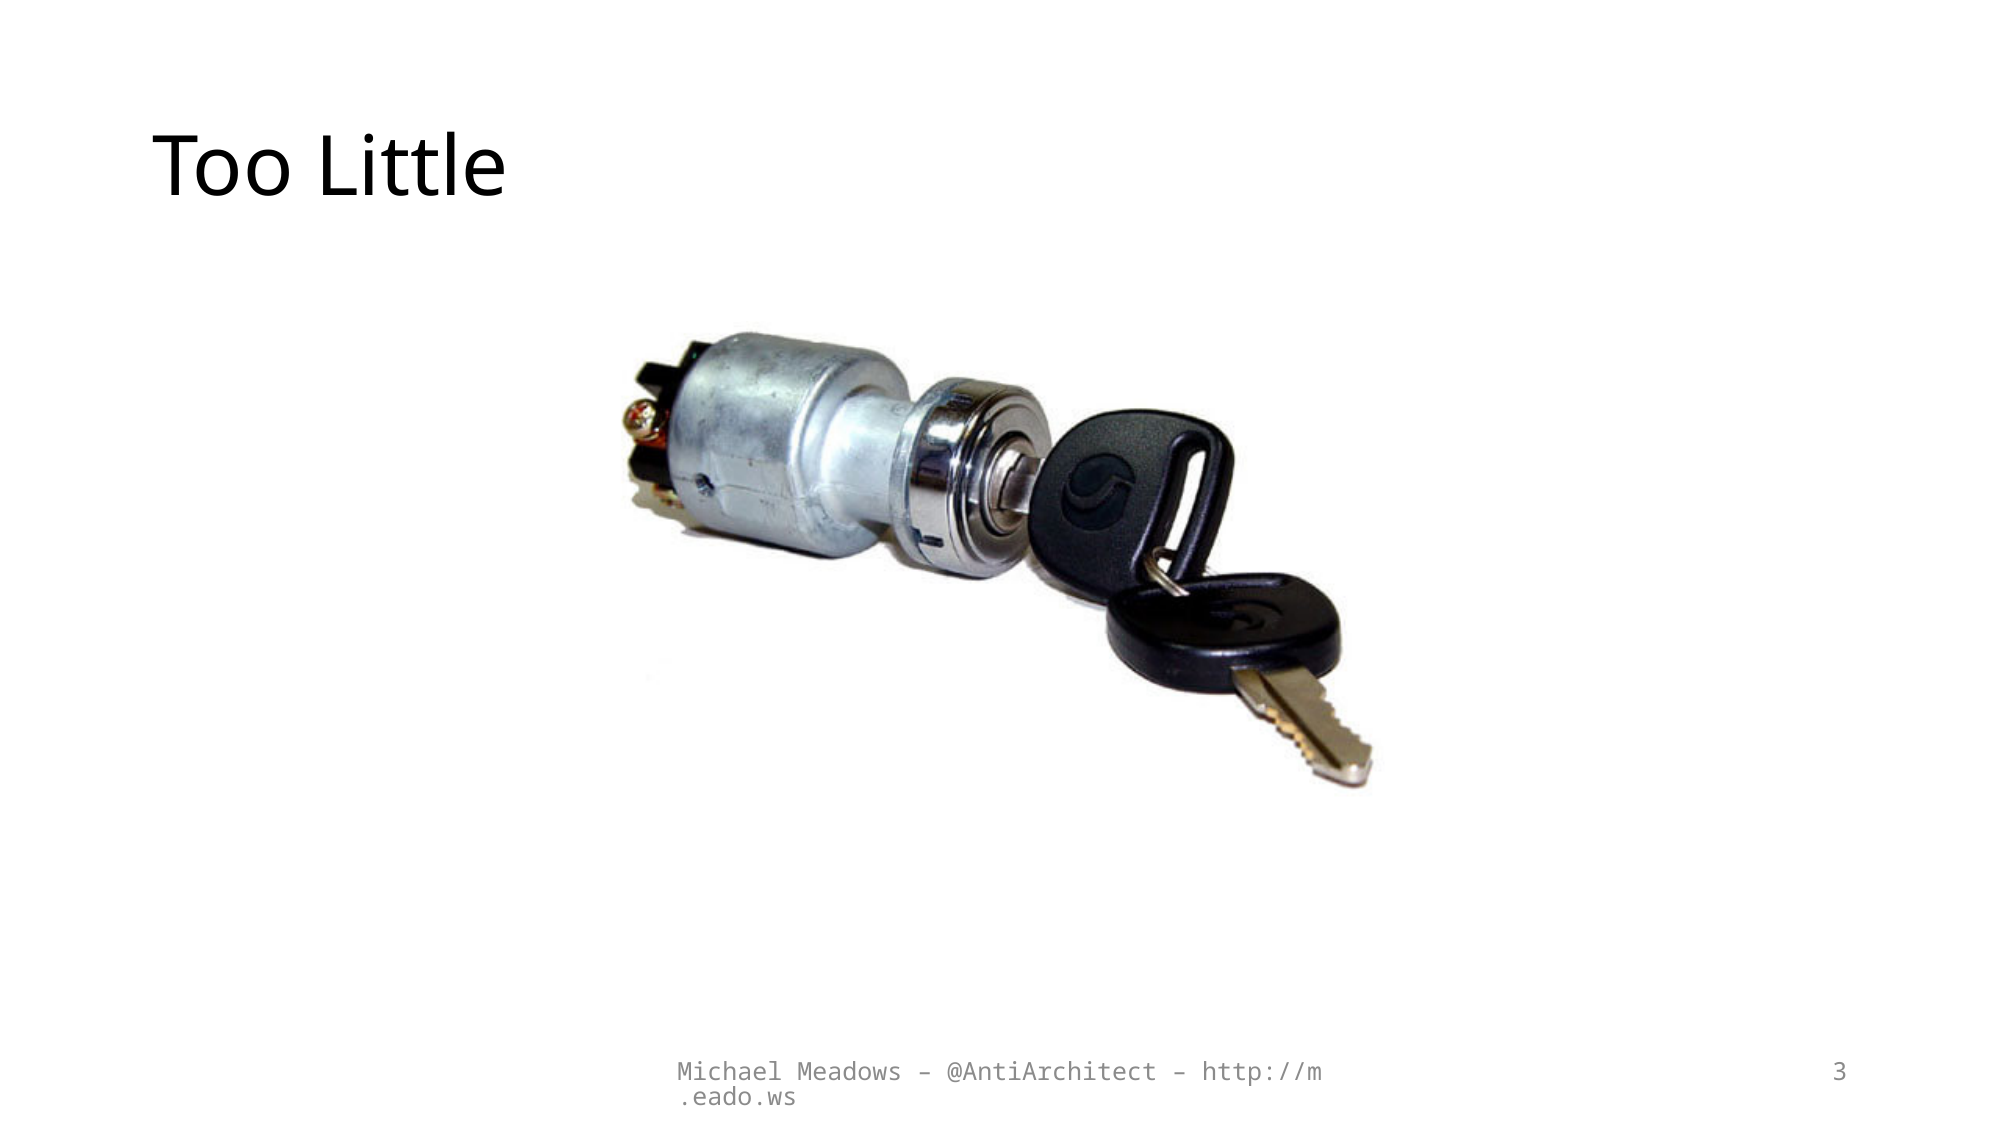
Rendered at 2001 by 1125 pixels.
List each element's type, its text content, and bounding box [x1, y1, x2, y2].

slide_number 3 [1412, 1042, 1863, 1103]
title Too Little [137, 59, 1863, 278]
picture [609, 321, 1391, 804]
footer Michael Meadows – @AntiArchitect – http://m.eado.ws [662, 1042, 1338, 1103]
